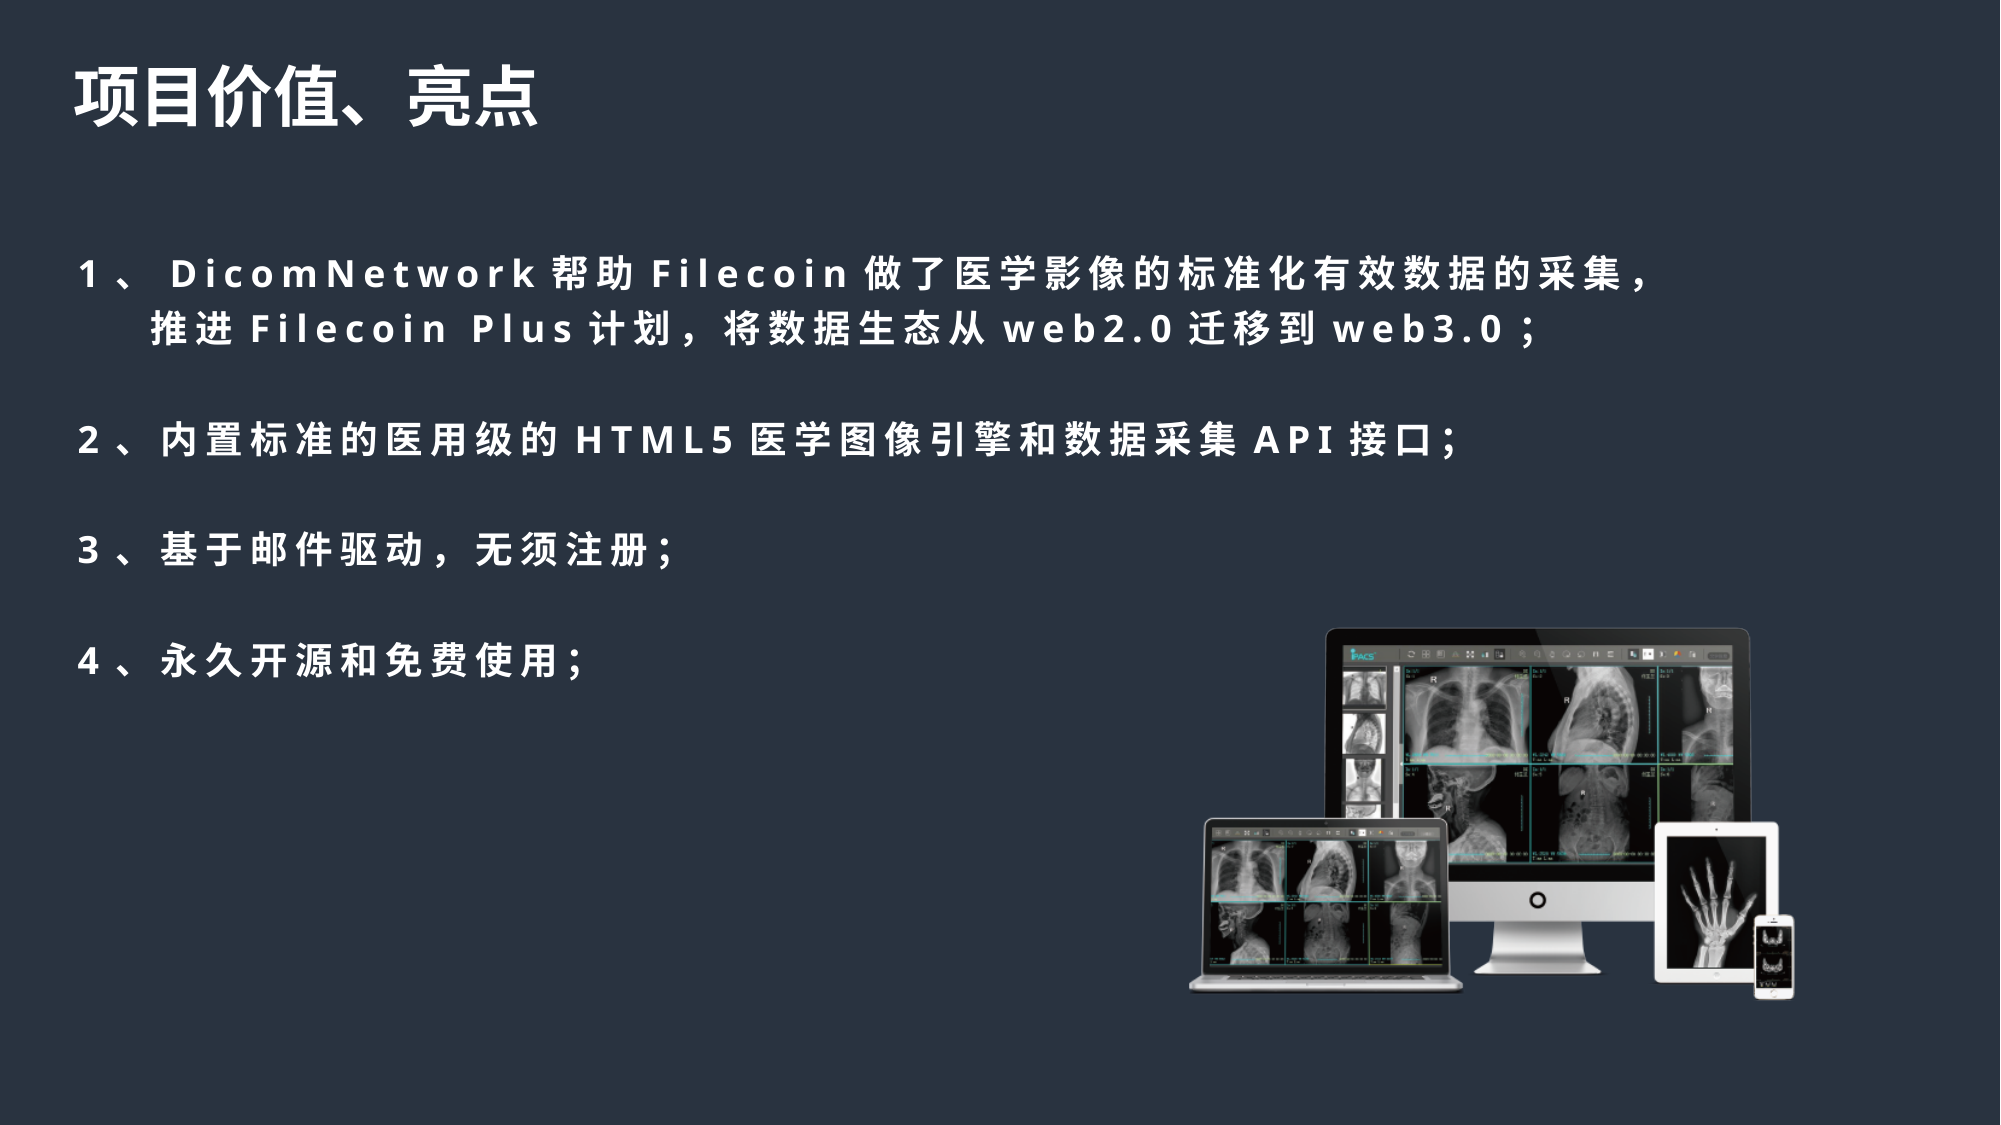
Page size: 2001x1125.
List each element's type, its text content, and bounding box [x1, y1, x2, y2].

text_box 1、DicomNetwork帮助Filecoin做了医学影像的标准化有效数据的采集， 推进Filecoin Plus计划，将数据生态从web2.0迁移到web3.0； 2、内置标准的医用级的HTML5医学图像引擎和数据采集API接口； 3、基于邮件驱动，无须注册； 4、永久开源和免费使用； [62, 231, 1900, 690]
text_box 项目价值、亮点 [73, 54, 926, 136]
picture [1188, 609, 1825, 1028]
